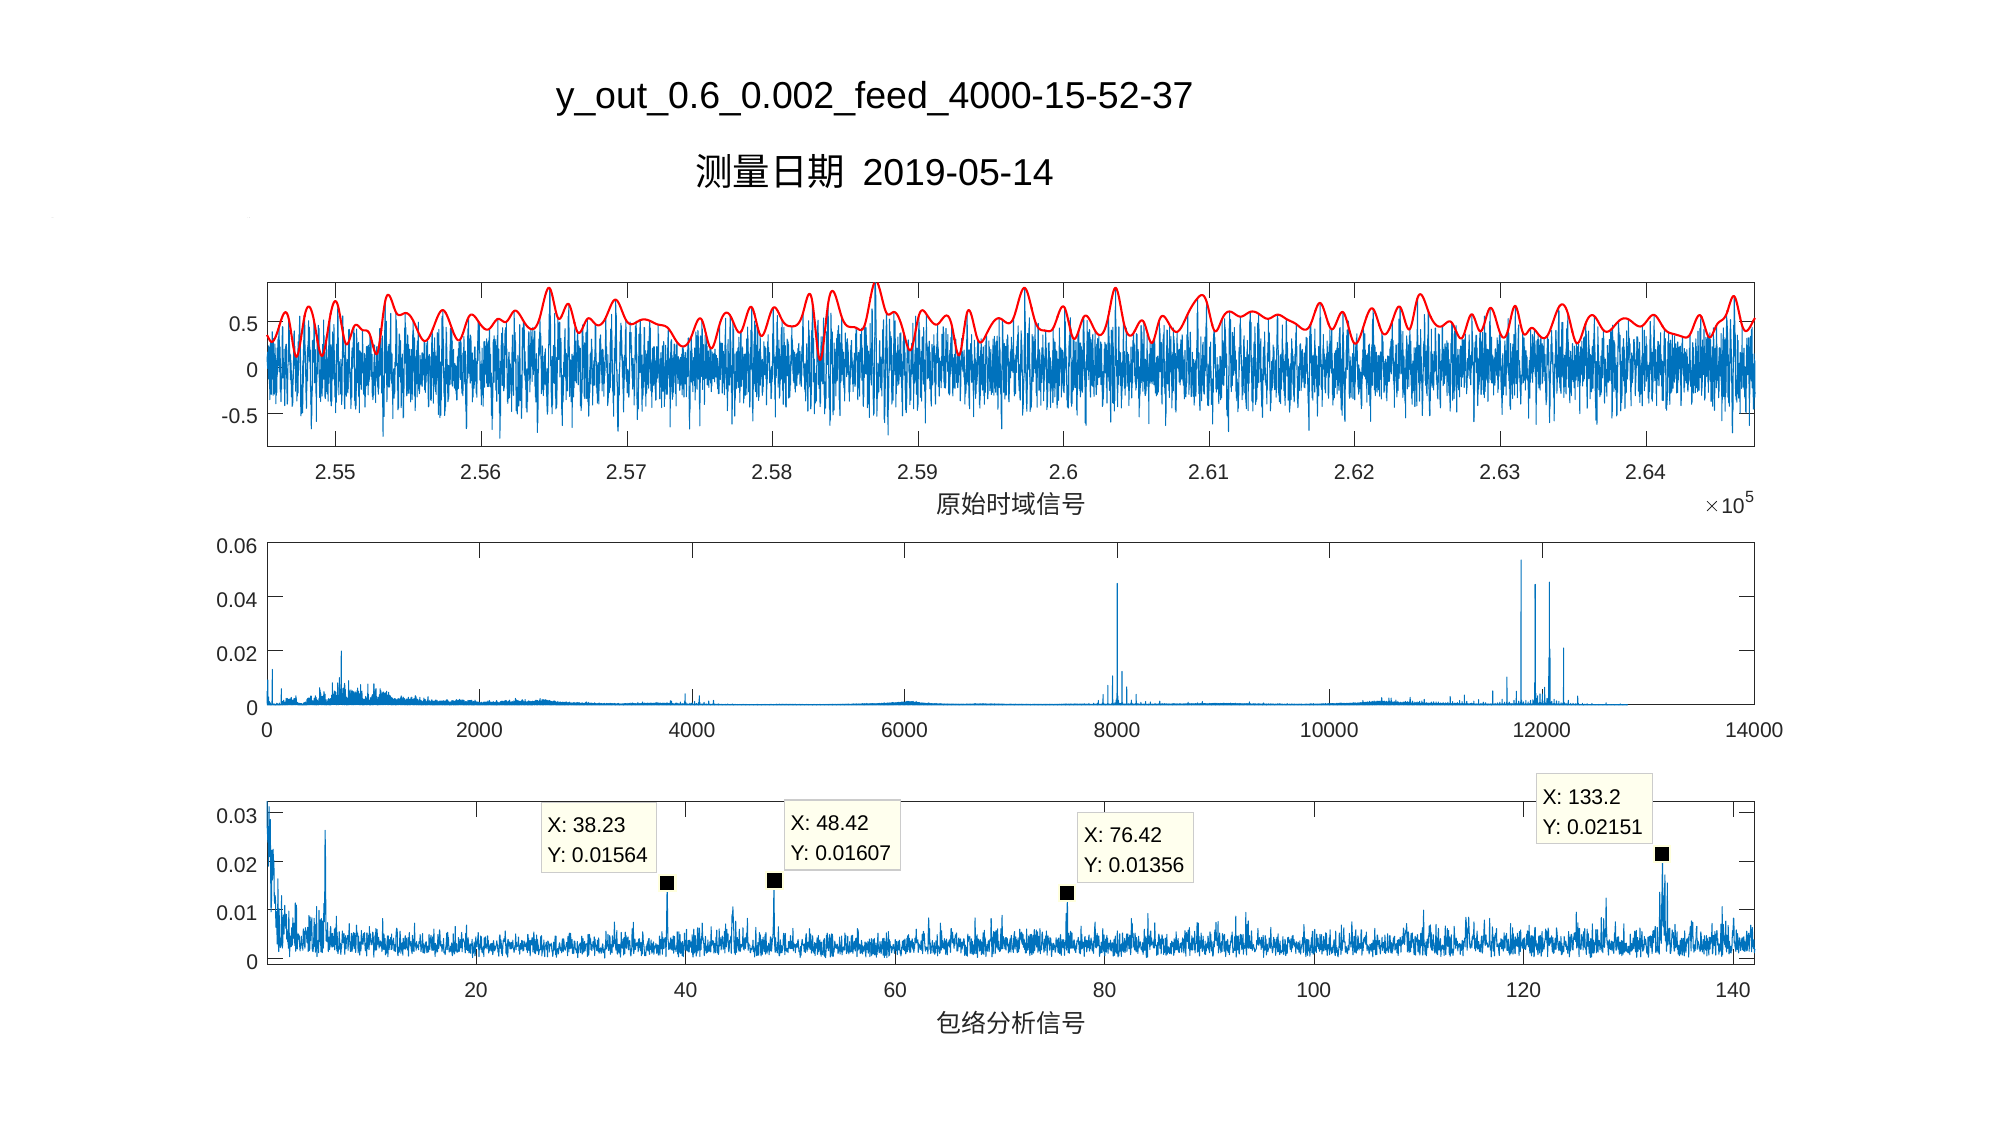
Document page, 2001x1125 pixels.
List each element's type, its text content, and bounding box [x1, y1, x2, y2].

text_box 测量日期 2019-05-14 [680, 140, 1069, 201]
picture [16, 217, 1936, 1081]
text_box y_out_0.6_0.002_feed_4000-15-52-37 [541, 63, 1209, 124]
